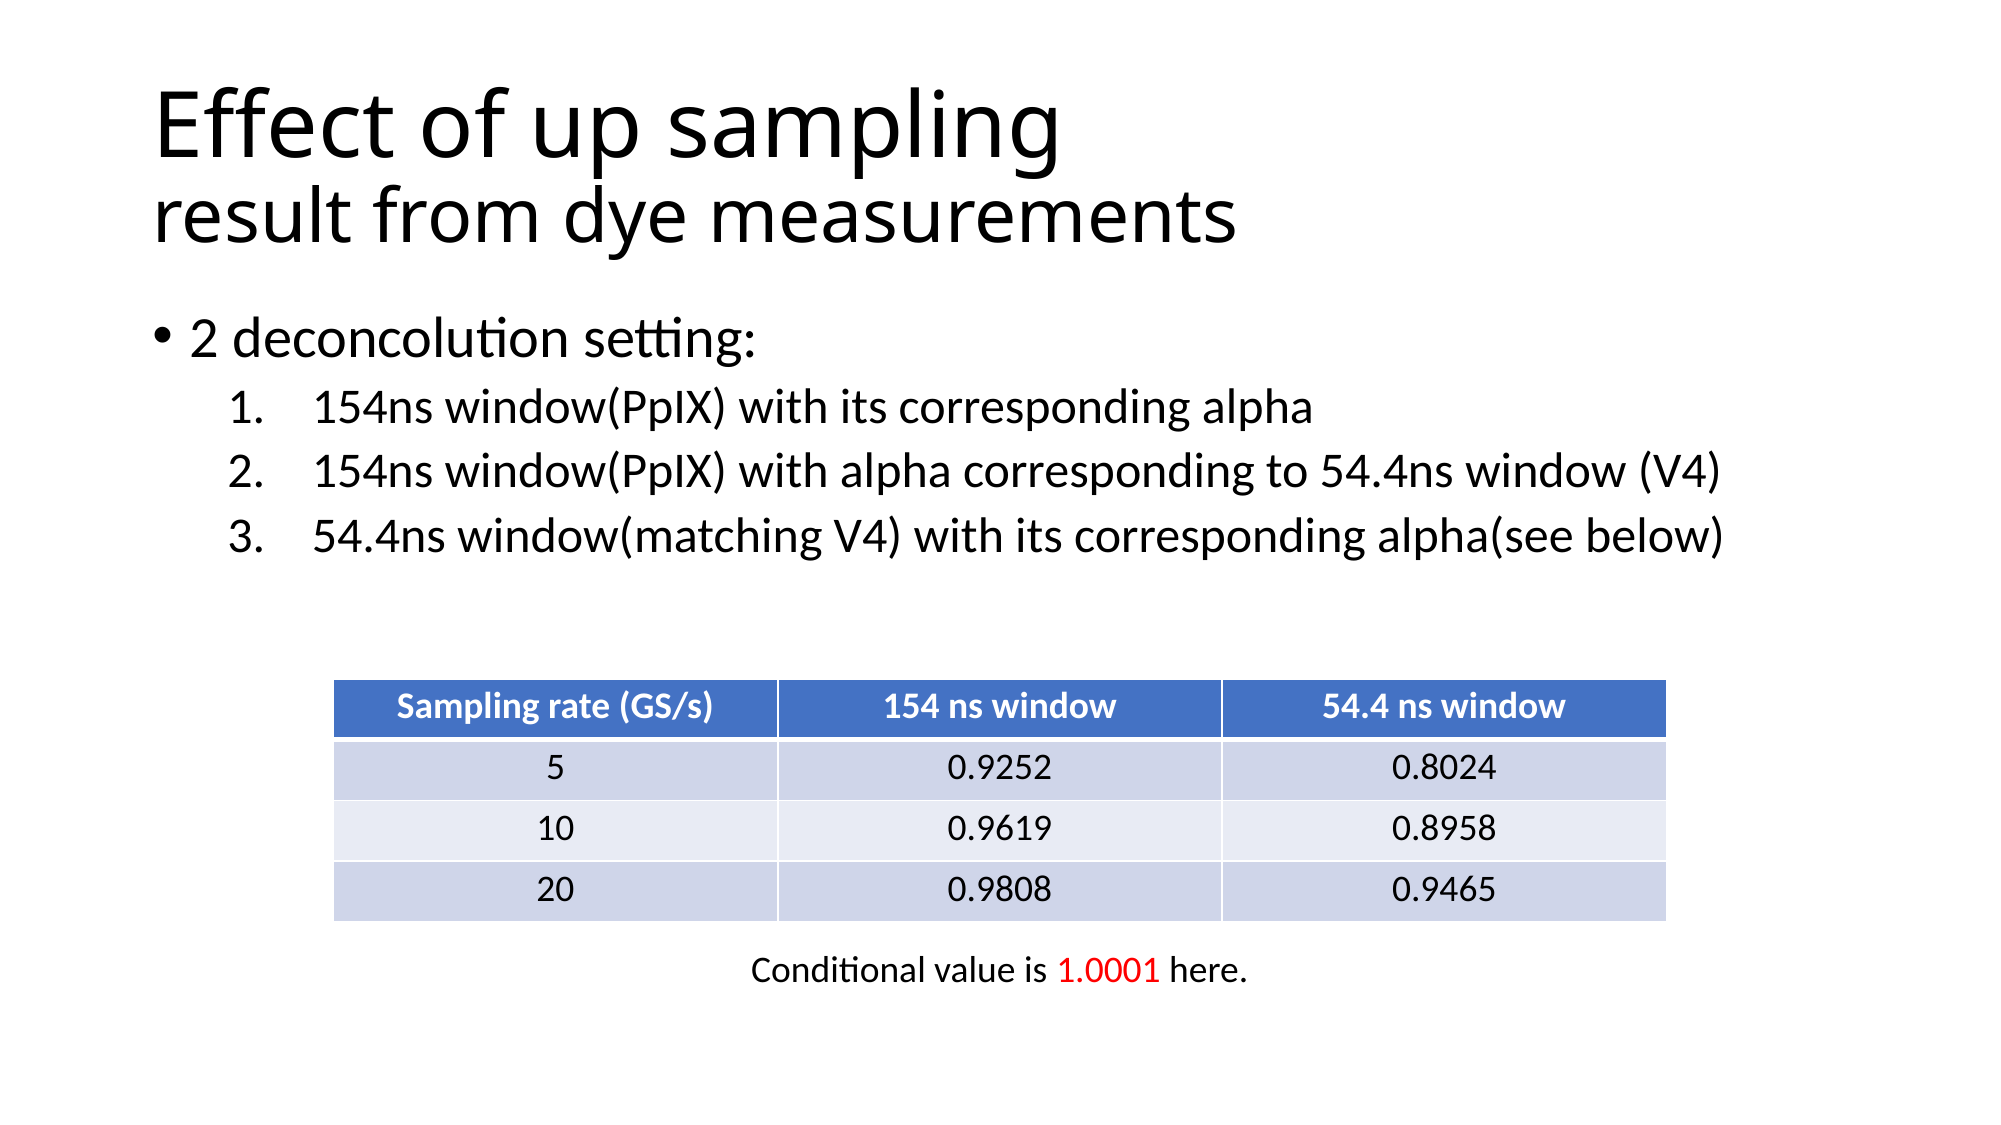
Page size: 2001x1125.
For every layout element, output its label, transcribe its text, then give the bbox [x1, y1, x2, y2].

table_cell 10 [334, 801, 777, 860]
table_cell 20 [334, 862, 777, 921]
table_cell 5 [334, 742, 777, 800]
table_cell 0.9465 [1223, 862, 1666, 921]
title Effect of up sampling result from dye measurements [137, 59, 1863, 278]
table_header 154 ns window [779, 680, 1221, 737]
table_cell 0.9619 [779, 801, 1221, 860]
table_header 54.4 ns window [1223, 680, 1666, 737]
table_cell 0.9808 [779, 862, 1221, 921]
text_box Conditional value is 1.0001 here. [736, 937, 1264, 998]
list 2 deconcolution setting: 154ns window(PpIX) with its corresponding alpha 154ns window(PpIX) with alpha corresponding to 54.4ns window (V4) 54.4ns window(matching V4) with its corresponding alpha(see below) [137, 299, 1863, 578]
table_header Sampling rate (GS/s) [334, 680, 777, 737]
table_cell 0.9252 [779, 742, 1221, 800]
table_cell 0.8958 [1223, 801, 1666, 860]
table_cell 0.8024 [1223, 742, 1666, 800]
